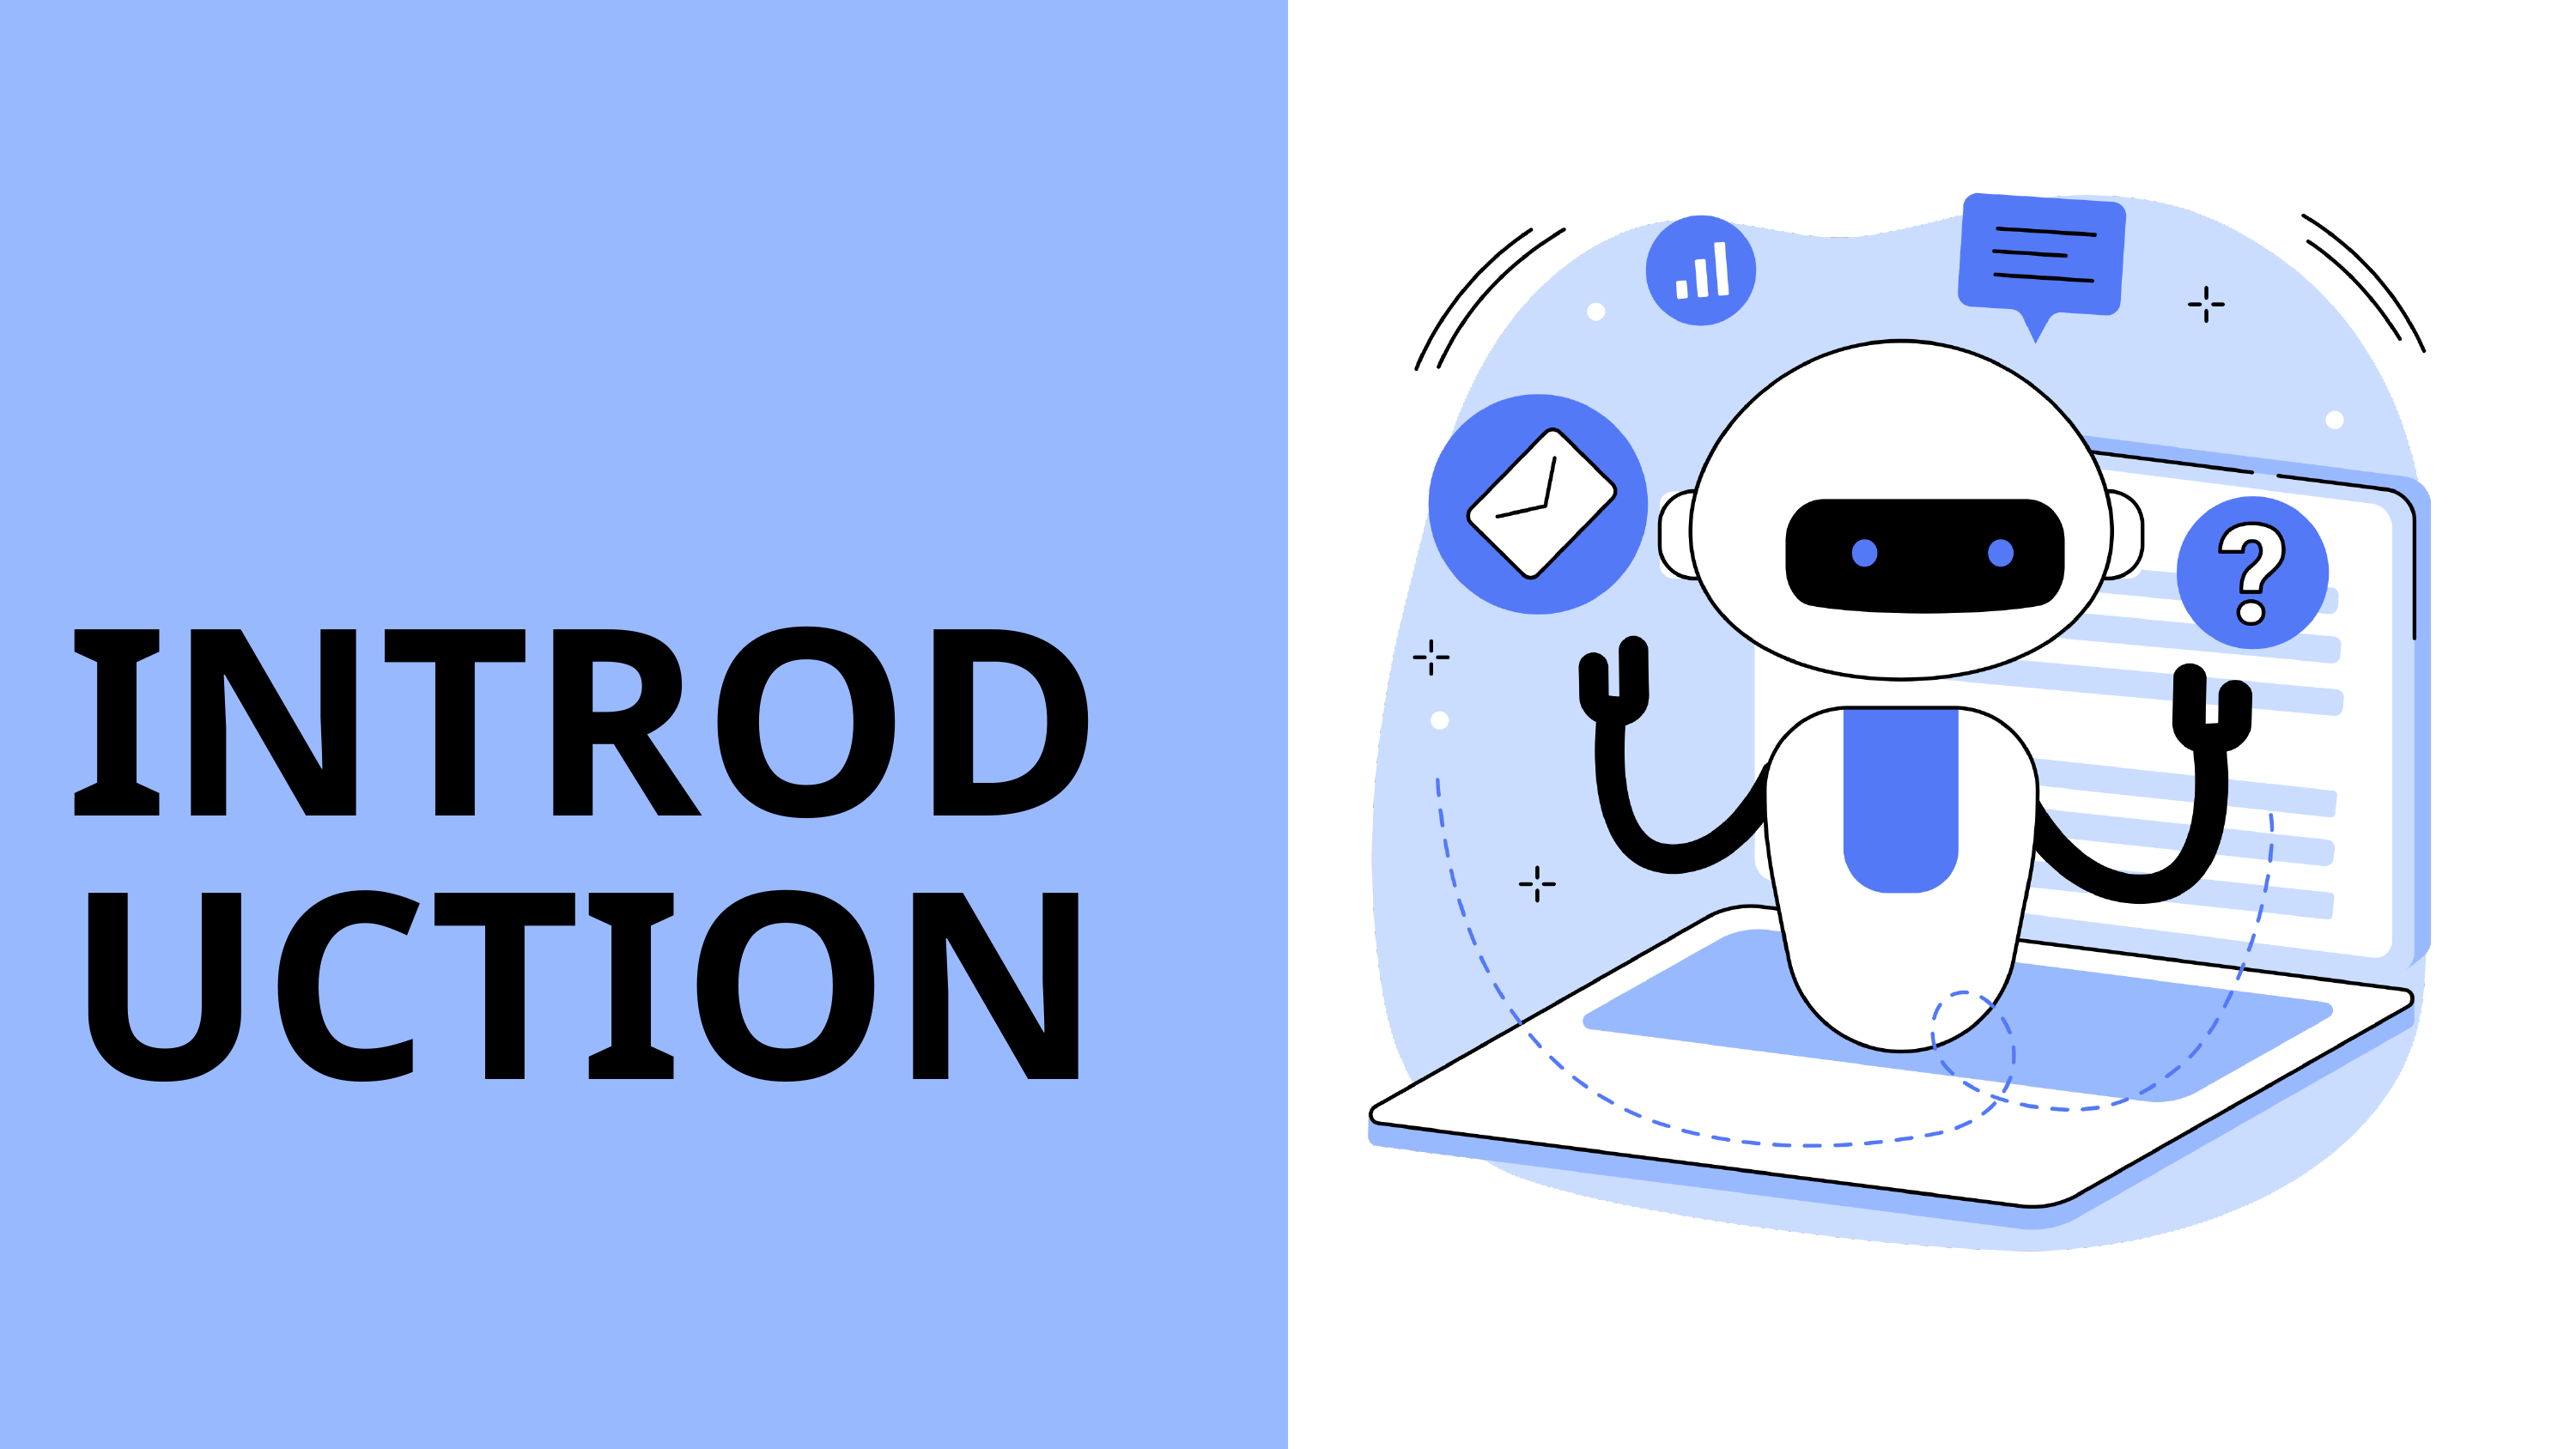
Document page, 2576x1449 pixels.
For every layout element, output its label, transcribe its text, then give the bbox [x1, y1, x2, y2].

text_box INTRODUCTION [66, 604, 1214, 1132]
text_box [1287, 0, 2576, 1449]
